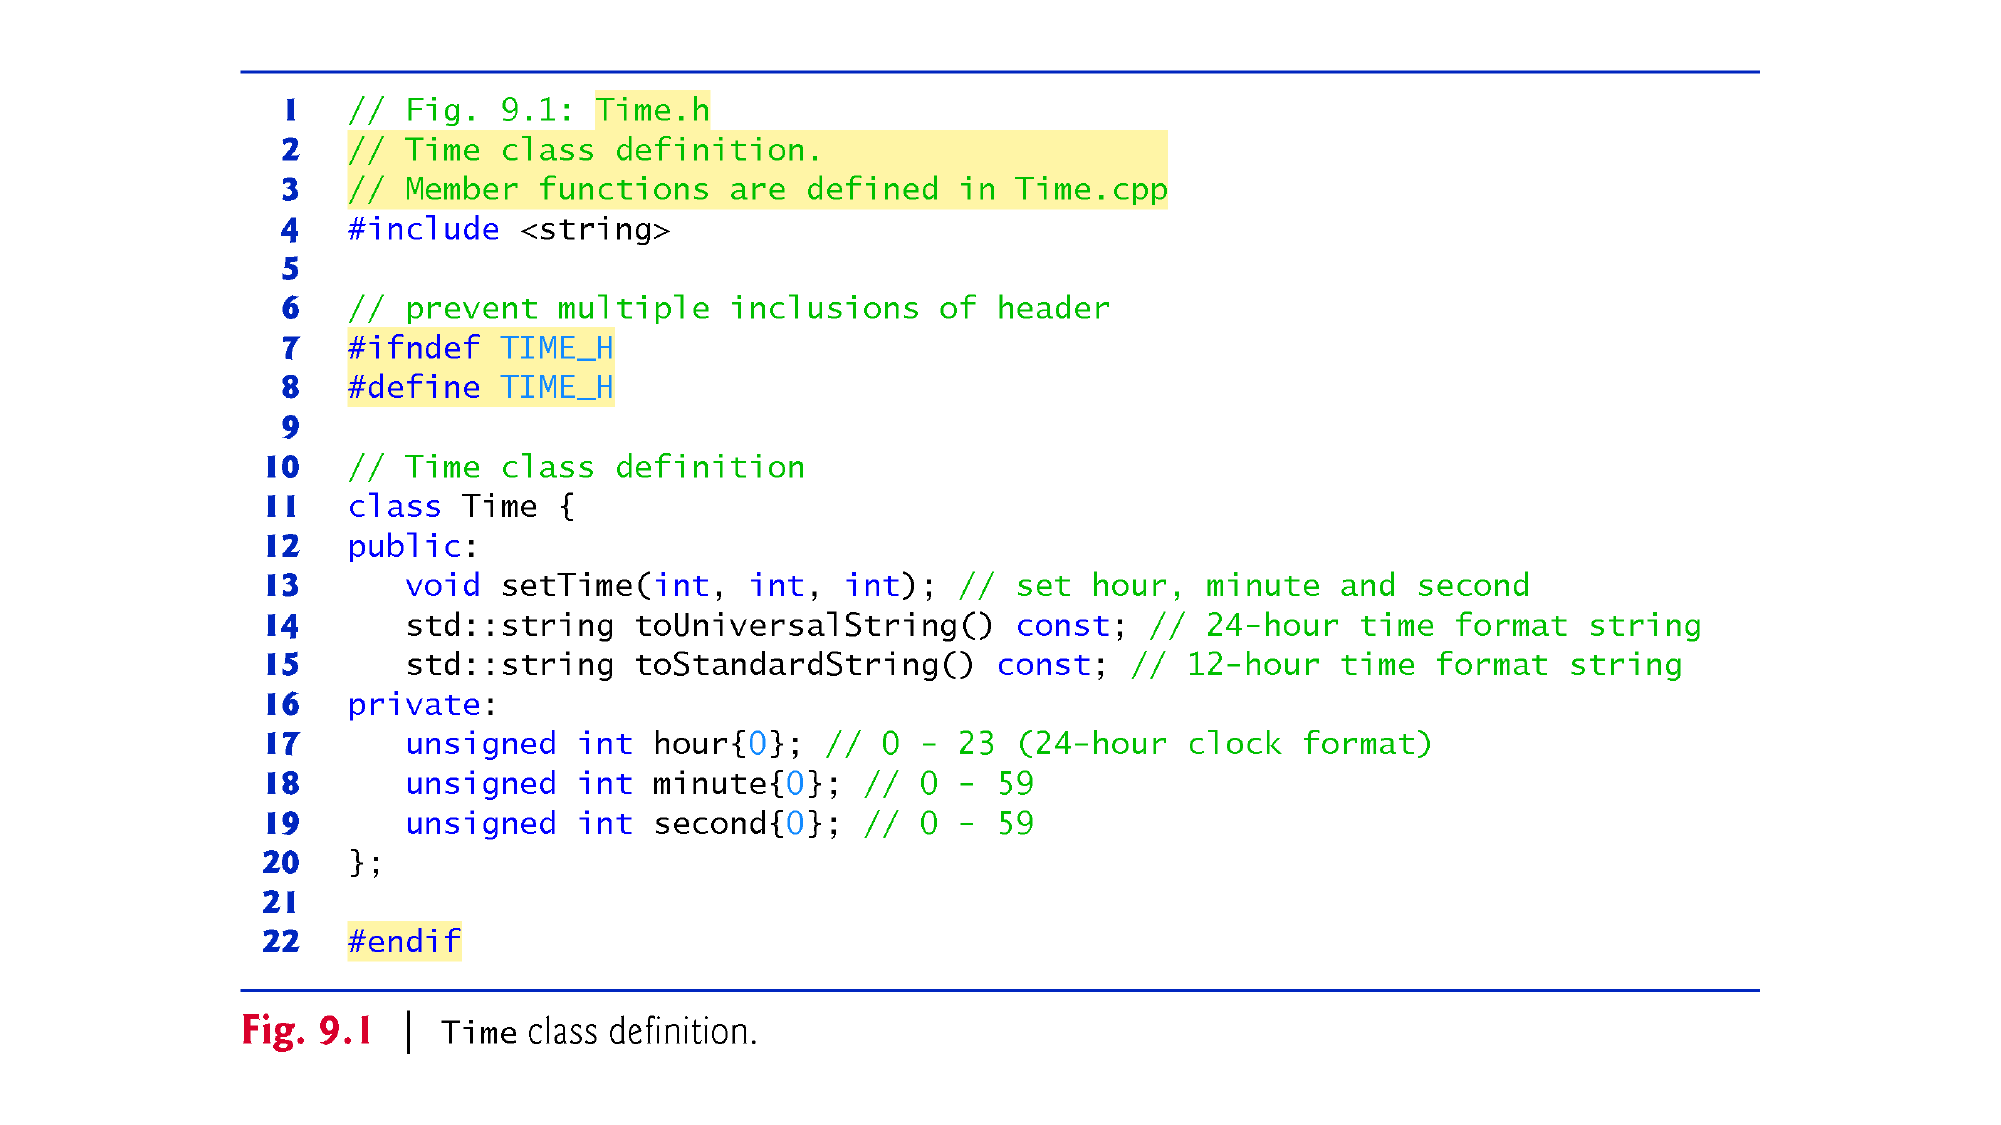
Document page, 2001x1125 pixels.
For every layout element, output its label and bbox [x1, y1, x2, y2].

picture [168, 0, 1831, 1125]
